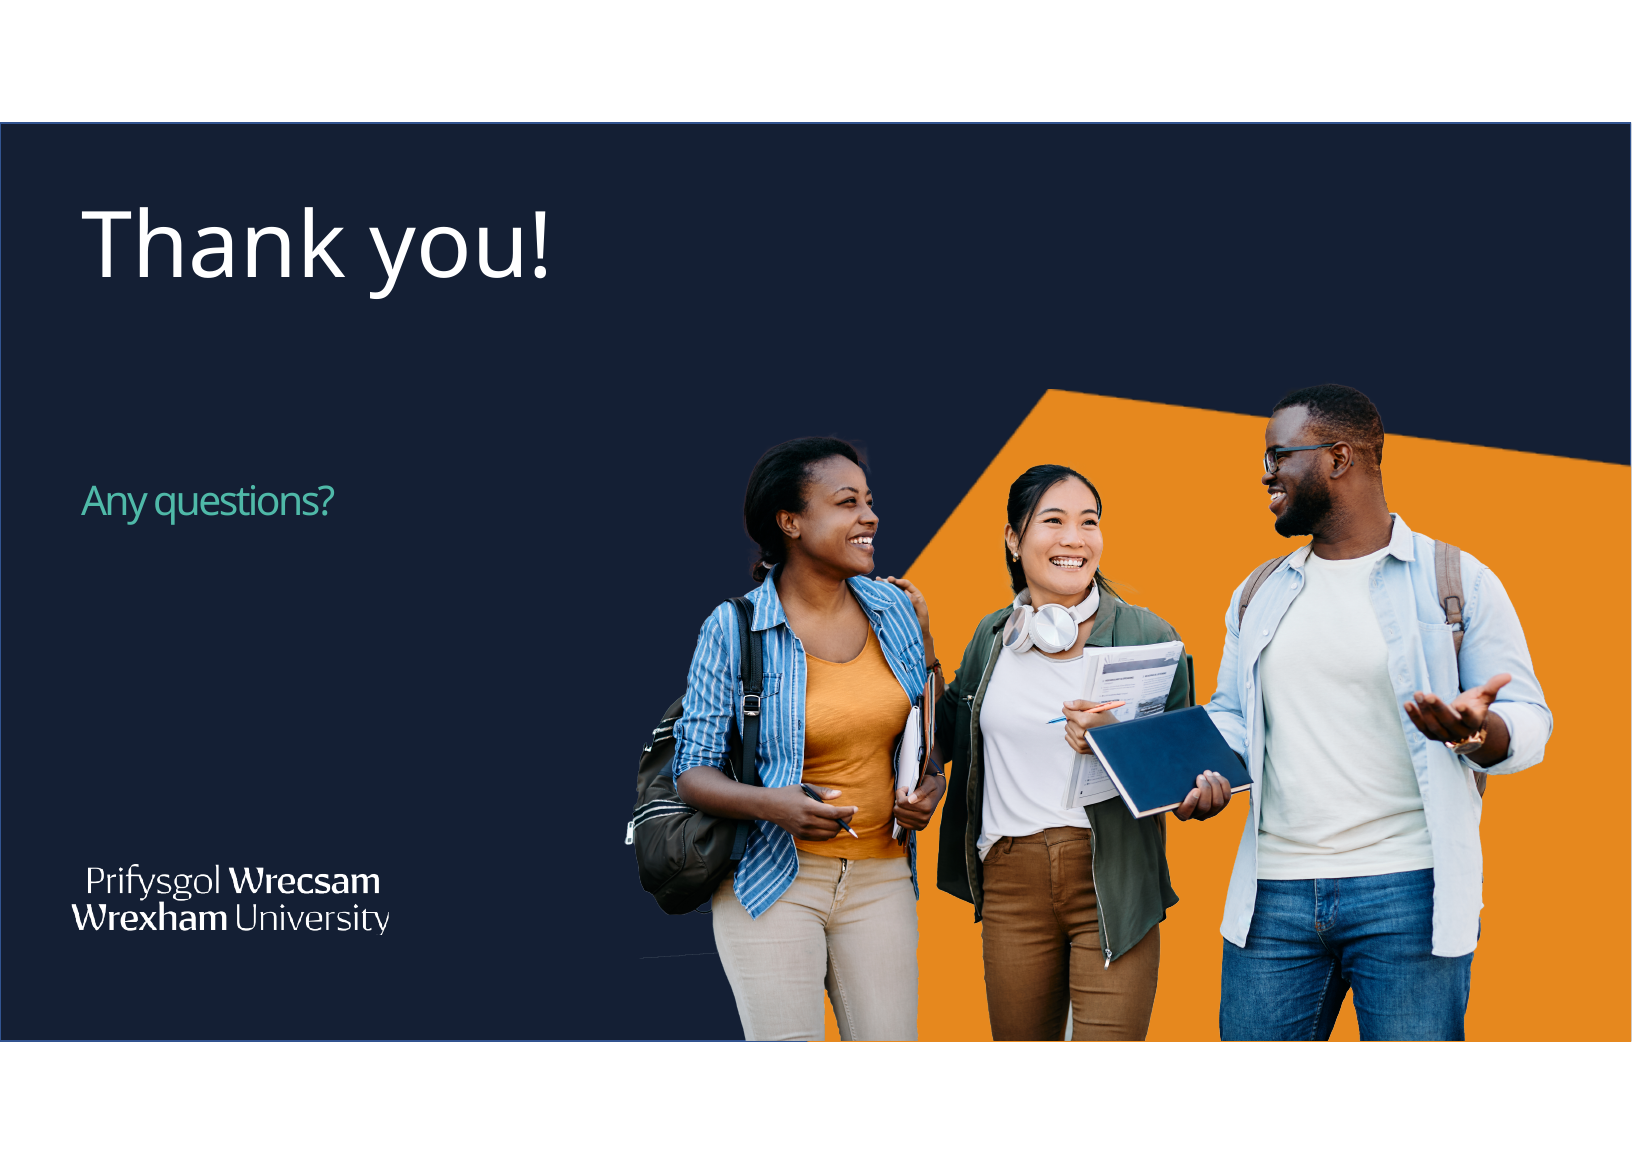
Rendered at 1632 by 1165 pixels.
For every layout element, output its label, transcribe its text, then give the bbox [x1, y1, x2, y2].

picture [503, 273, 1632, 1042]
text_box Any questions? [66, 413, 503, 531]
picture [71, 864, 389, 935]
text_box [0, 122, 1632, 1042]
text_box Thank you! [66, 186, 905, 304]
